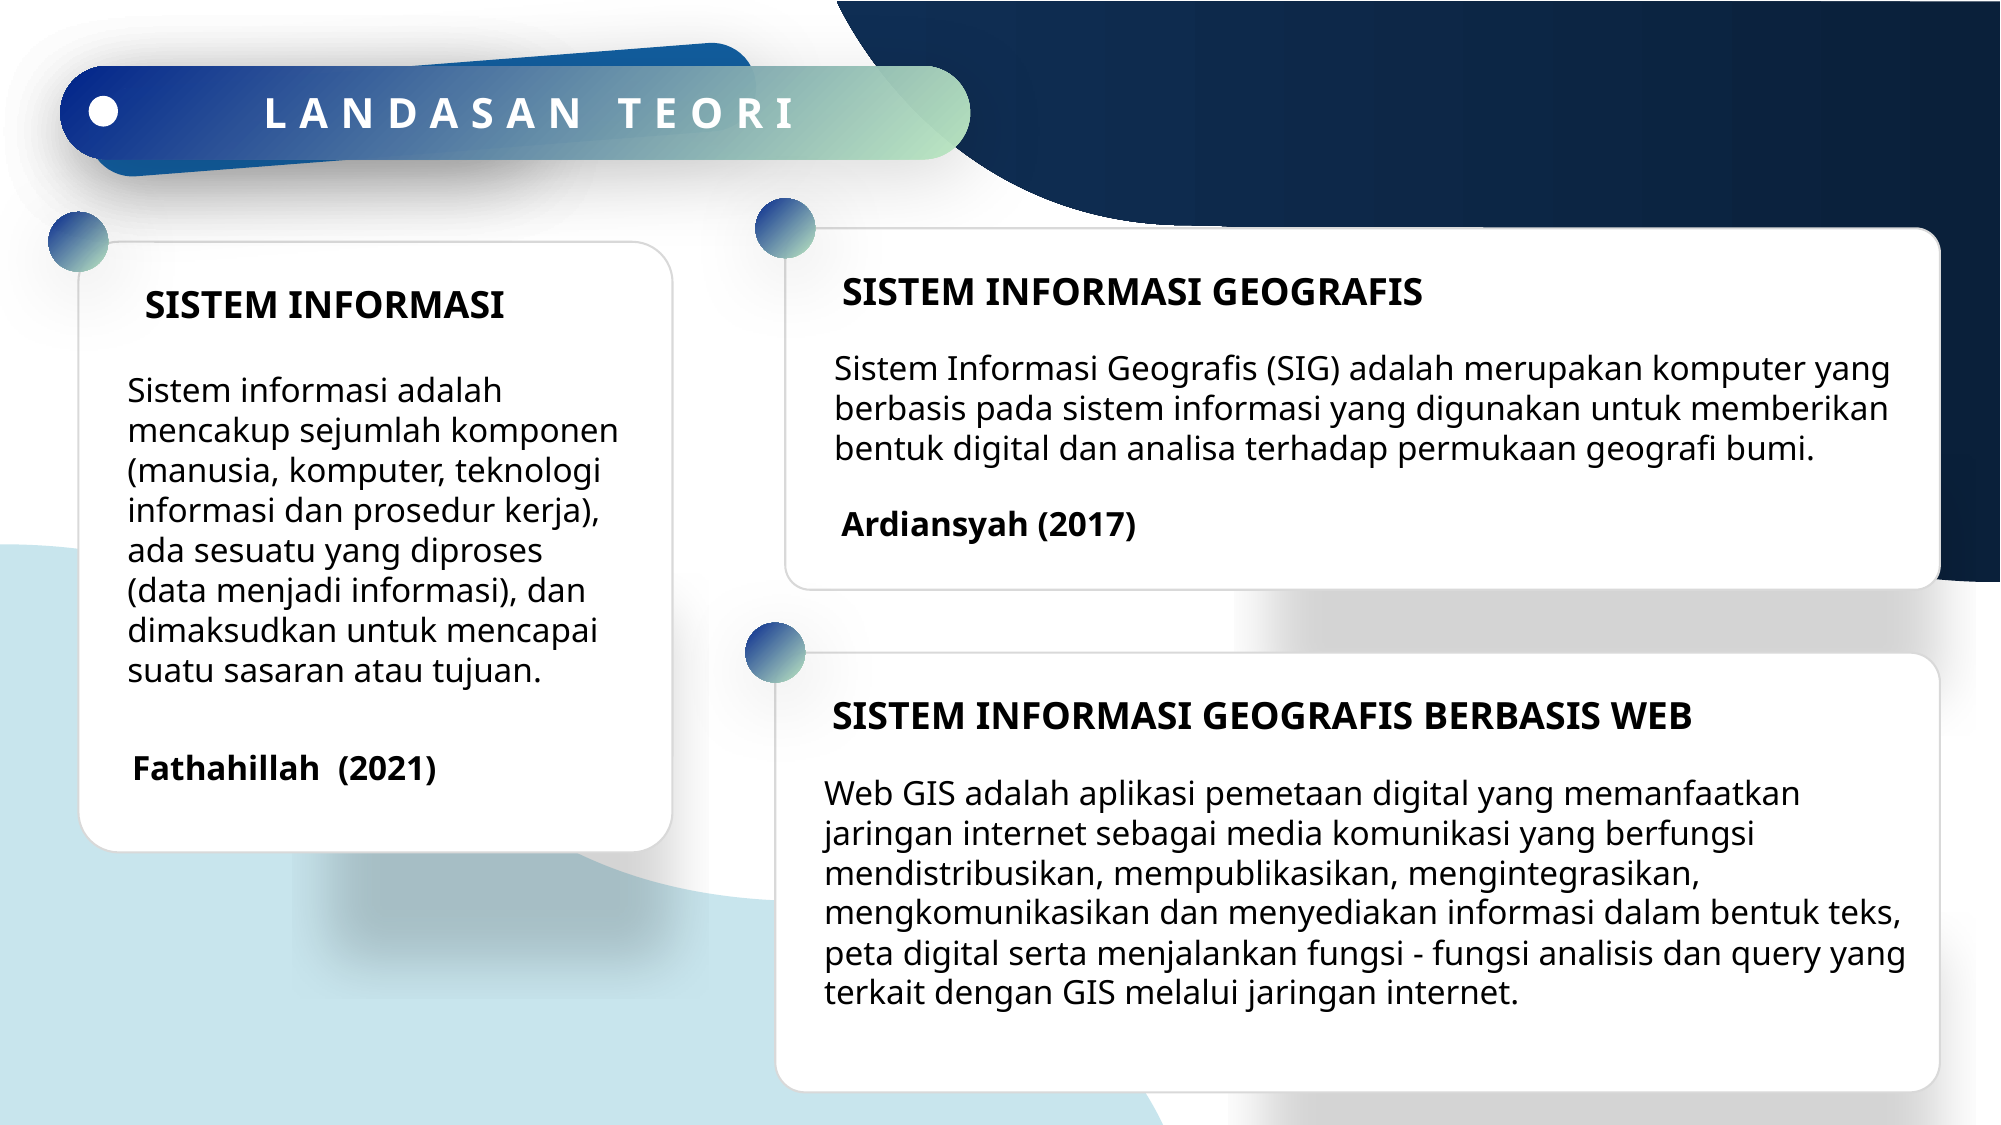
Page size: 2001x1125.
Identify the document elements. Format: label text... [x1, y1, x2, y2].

text_box Ardiansyah (2017) [841, 502, 1137, 543]
text_box [775, 652, 1940, 1093]
text_box SISTEM INFORMASI GEOGRAFIS [842, 267, 1515, 313]
text_box [97, 160, 359, 178]
text_box [47, 211, 110, 273]
text_box [744, 621, 807, 684]
text_box Sistem informasi adalah mencakup sejumlah komponen (manusia, komputer, teknologi informasi dan prosedur kerja), ada sesuatu yang diproses (data menjadi informasi), dan dimaksudkan untuk mencapai suatu sasaran atau tujuan. [127, 369, 630, 689]
text_box SISTEM INFORMASI [144, 281, 506, 327]
text_box [592, 41, 740, 51]
text_box Sistem Informasi Geografis (SIG) adalah merupakan komputer yang berbasis pada sistem informasi yang digunakan untuk memberikan bentuk digital dan analisa terhadap permukaan geografi bumi. [834, 347, 1920, 468]
text_box [0, 544, 1164, 1125]
text_box [785, 228, 1940, 590]
text_box [78, 241, 673, 853]
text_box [60, 66, 971, 160]
text_box Web GIS adalah aplikasi pemetaan digital yang memanfaatkan jaringan internet sebagai media komunikasi yang berfungsi mendistribusikan, mempublikasikan, mengintegrasikan, mengkomunikasikan dan menyediakan informasi dalam bentuk teks, peta digital serta menjalankan fungsi - fungsi analisis dan query yang terkait dengan GIS melalui jaringan internet. [824, 771, 1920, 1012]
text_box [836, 1, 2000, 583]
text_box [319, 853, 679, 970]
text_box ANALISIS DATA [1936, 511, 1947, 581]
text_box [754, 197, 817, 260]
text_box SISTEM INFORMASI GEOGRAFIS BERBASIS WEB [832, 692, 1768, 738]
text_box Fathahillah (2021) [132, 746, 437, 787]
